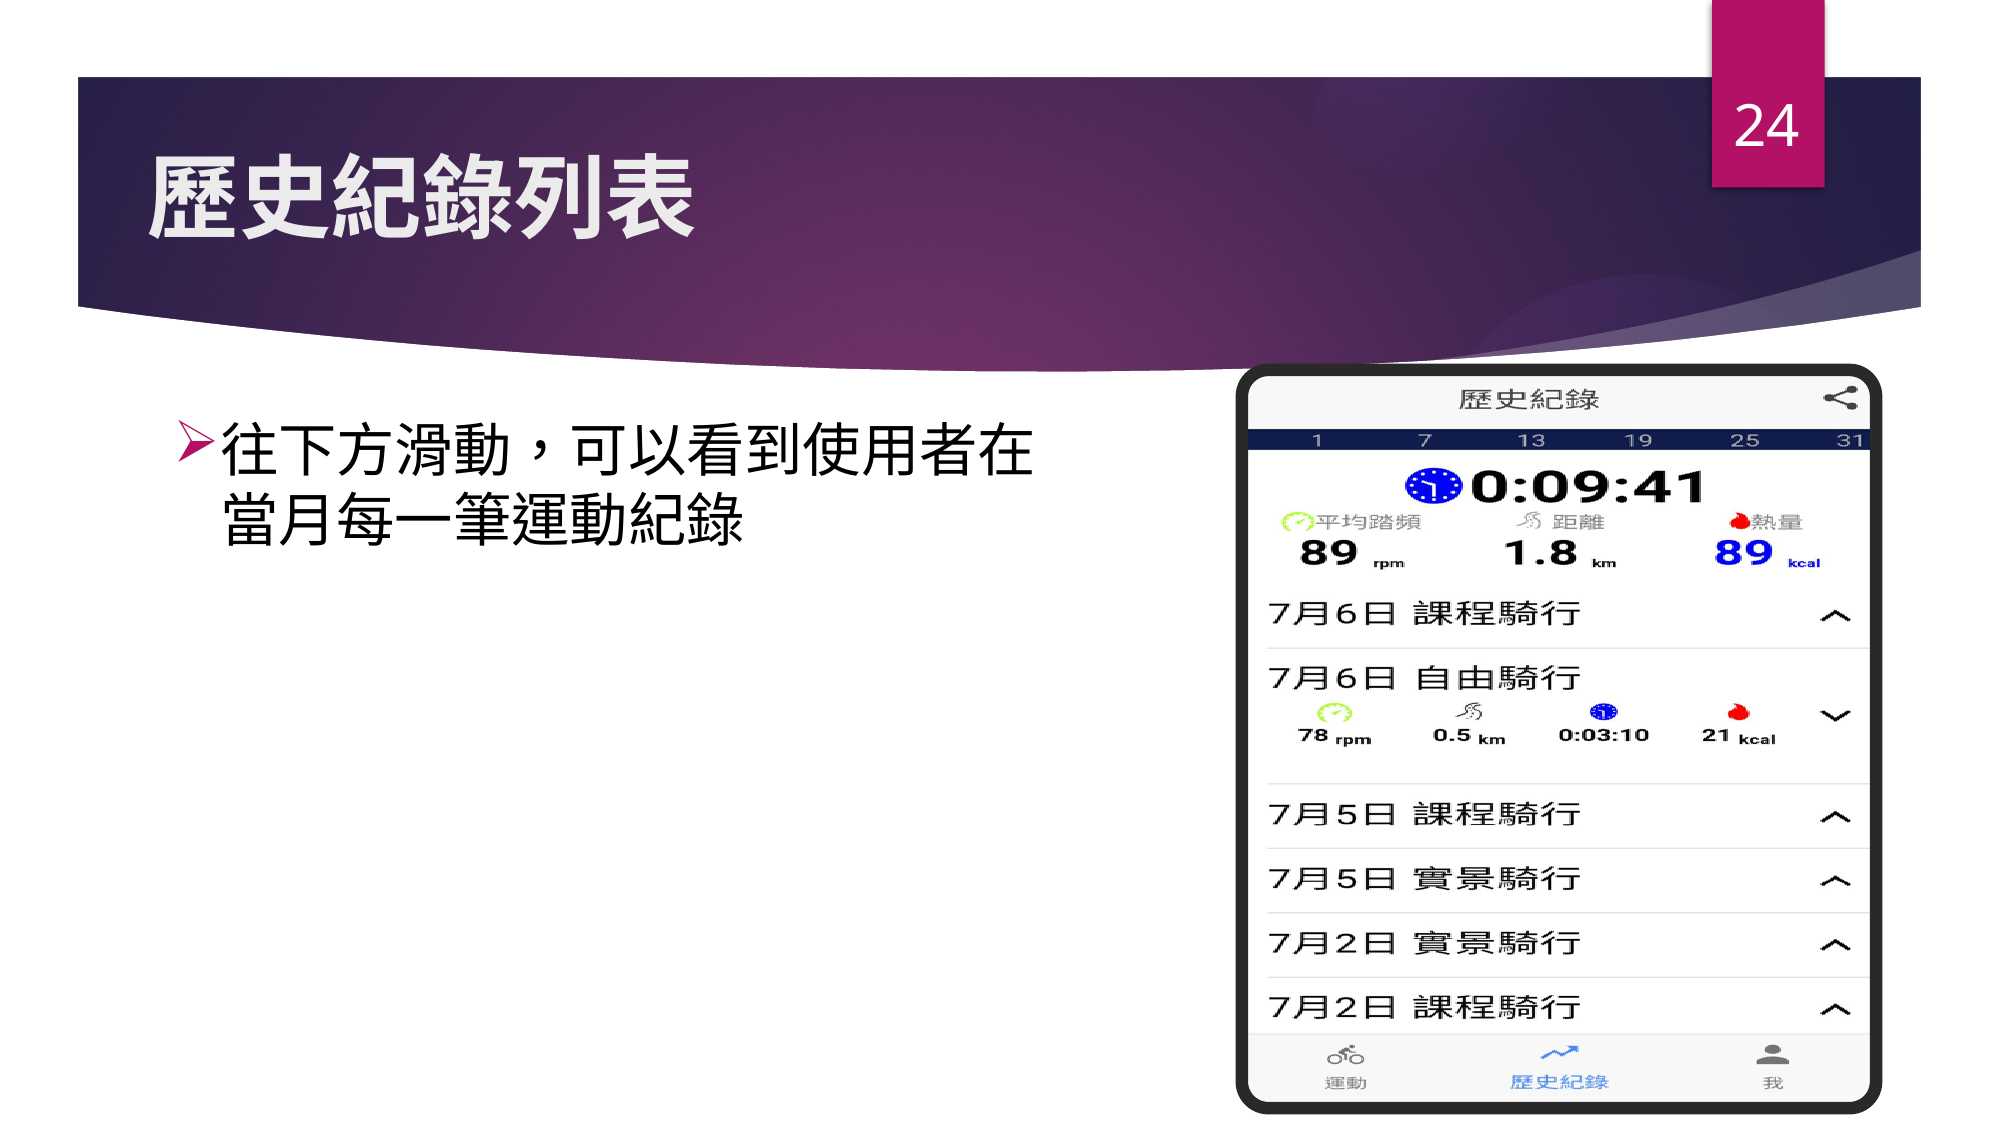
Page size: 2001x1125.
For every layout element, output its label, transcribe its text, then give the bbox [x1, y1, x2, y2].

picture [1241, 369, 1877, 1109]
text_box 透過社群分享功能可將本次騎行成果分享到FB、IG等其他社群平台 [1467, 300, 1788, 358]
text_box 往下方滑動，可以看到使用者在當月每一筆運動紀錄 [166, 405, 1068, 561]
title 歷史紀錄列表 [139, 101, 1578, 290]
picture [79, 78, 1920, 371]
slide_number 24 [1725, 88, 1809, 175]
